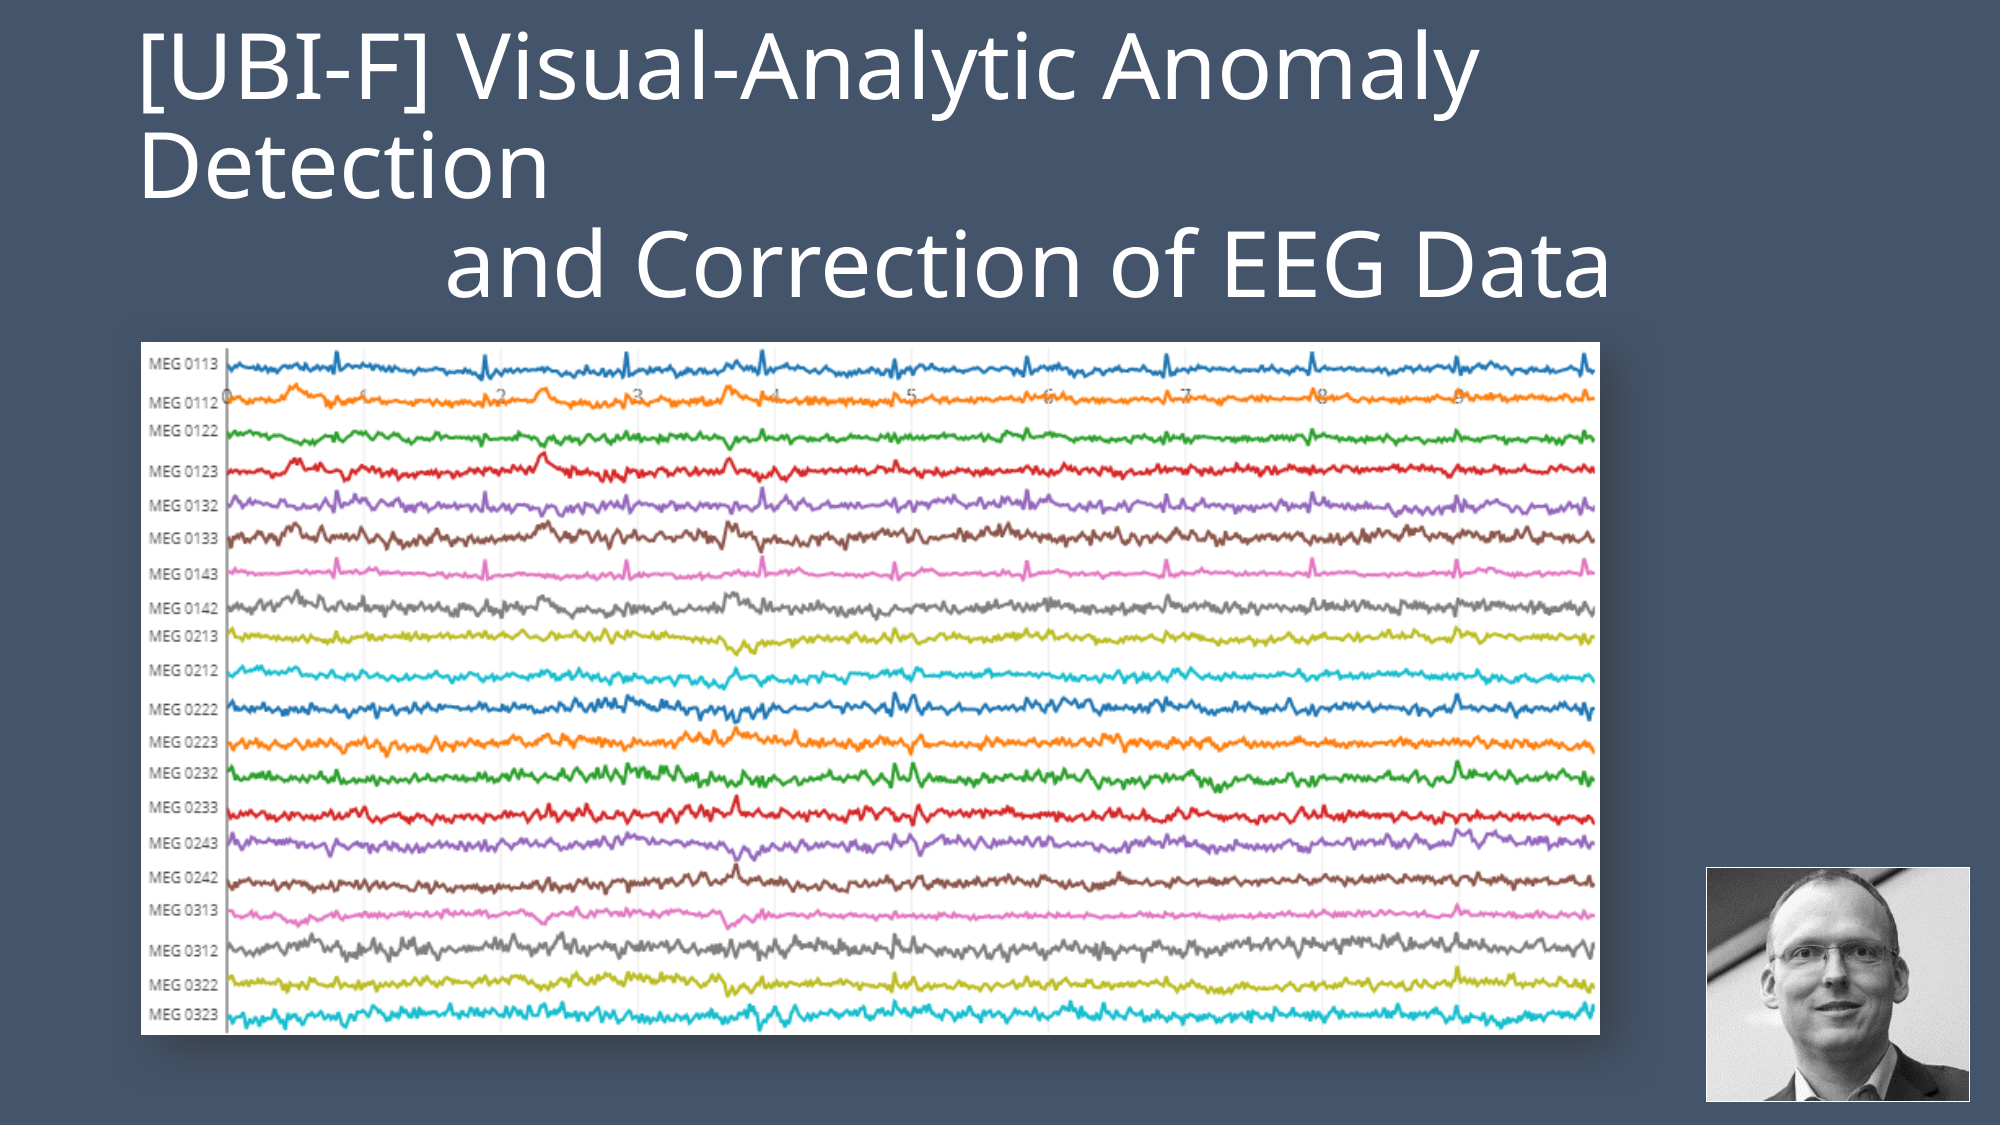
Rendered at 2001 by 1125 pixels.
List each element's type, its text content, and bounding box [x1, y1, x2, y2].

title [UBI-F] Visual-Analytic Anomaly Detection and Correction of EEG Data [121, 59, 1899, 278]
picture [1706, 867, 1970, 1102]
picture [141, 342, 1600, 1035]
